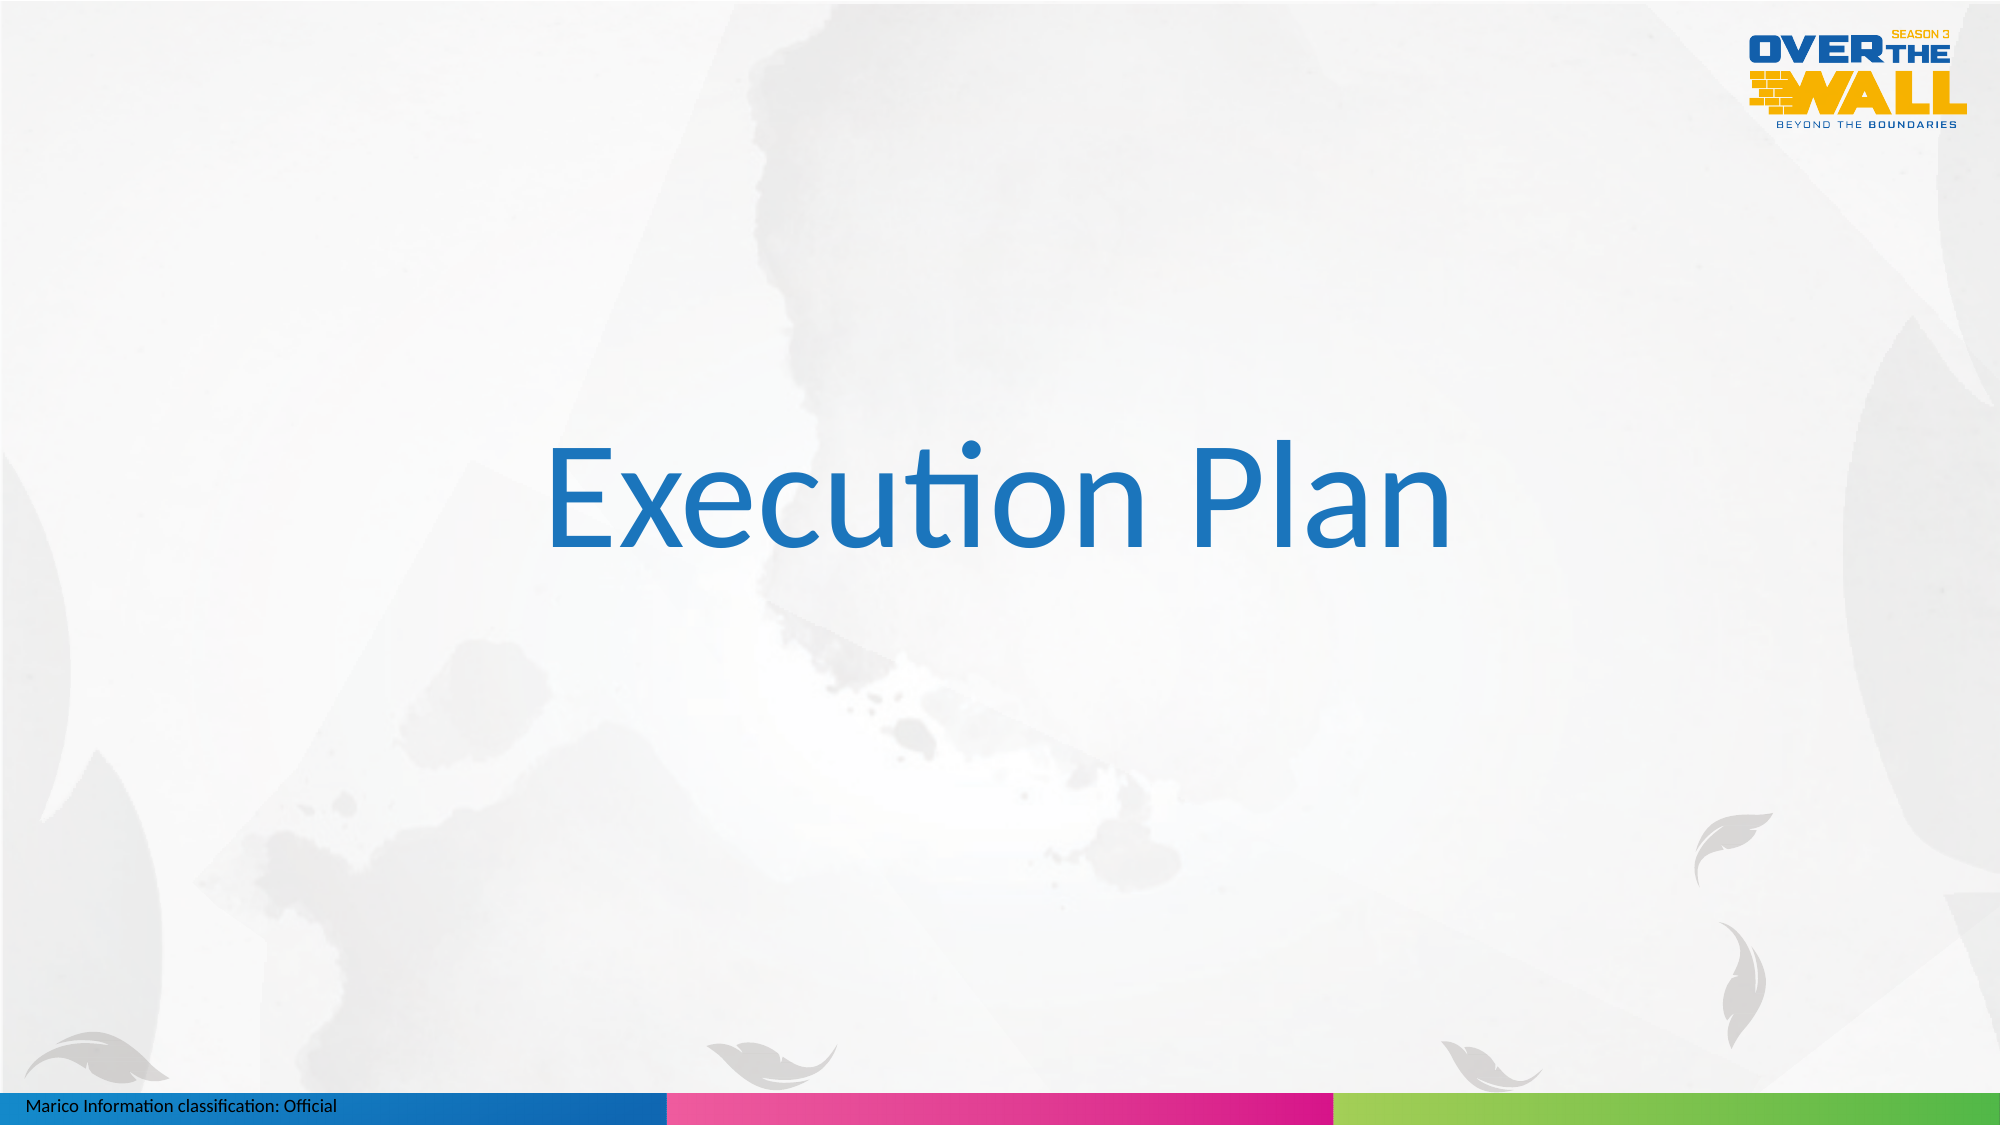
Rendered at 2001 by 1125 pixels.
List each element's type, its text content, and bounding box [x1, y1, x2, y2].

title Execution Plan [150, 393, 1850, 581]
picture [0, 0, 2000, 1125]
